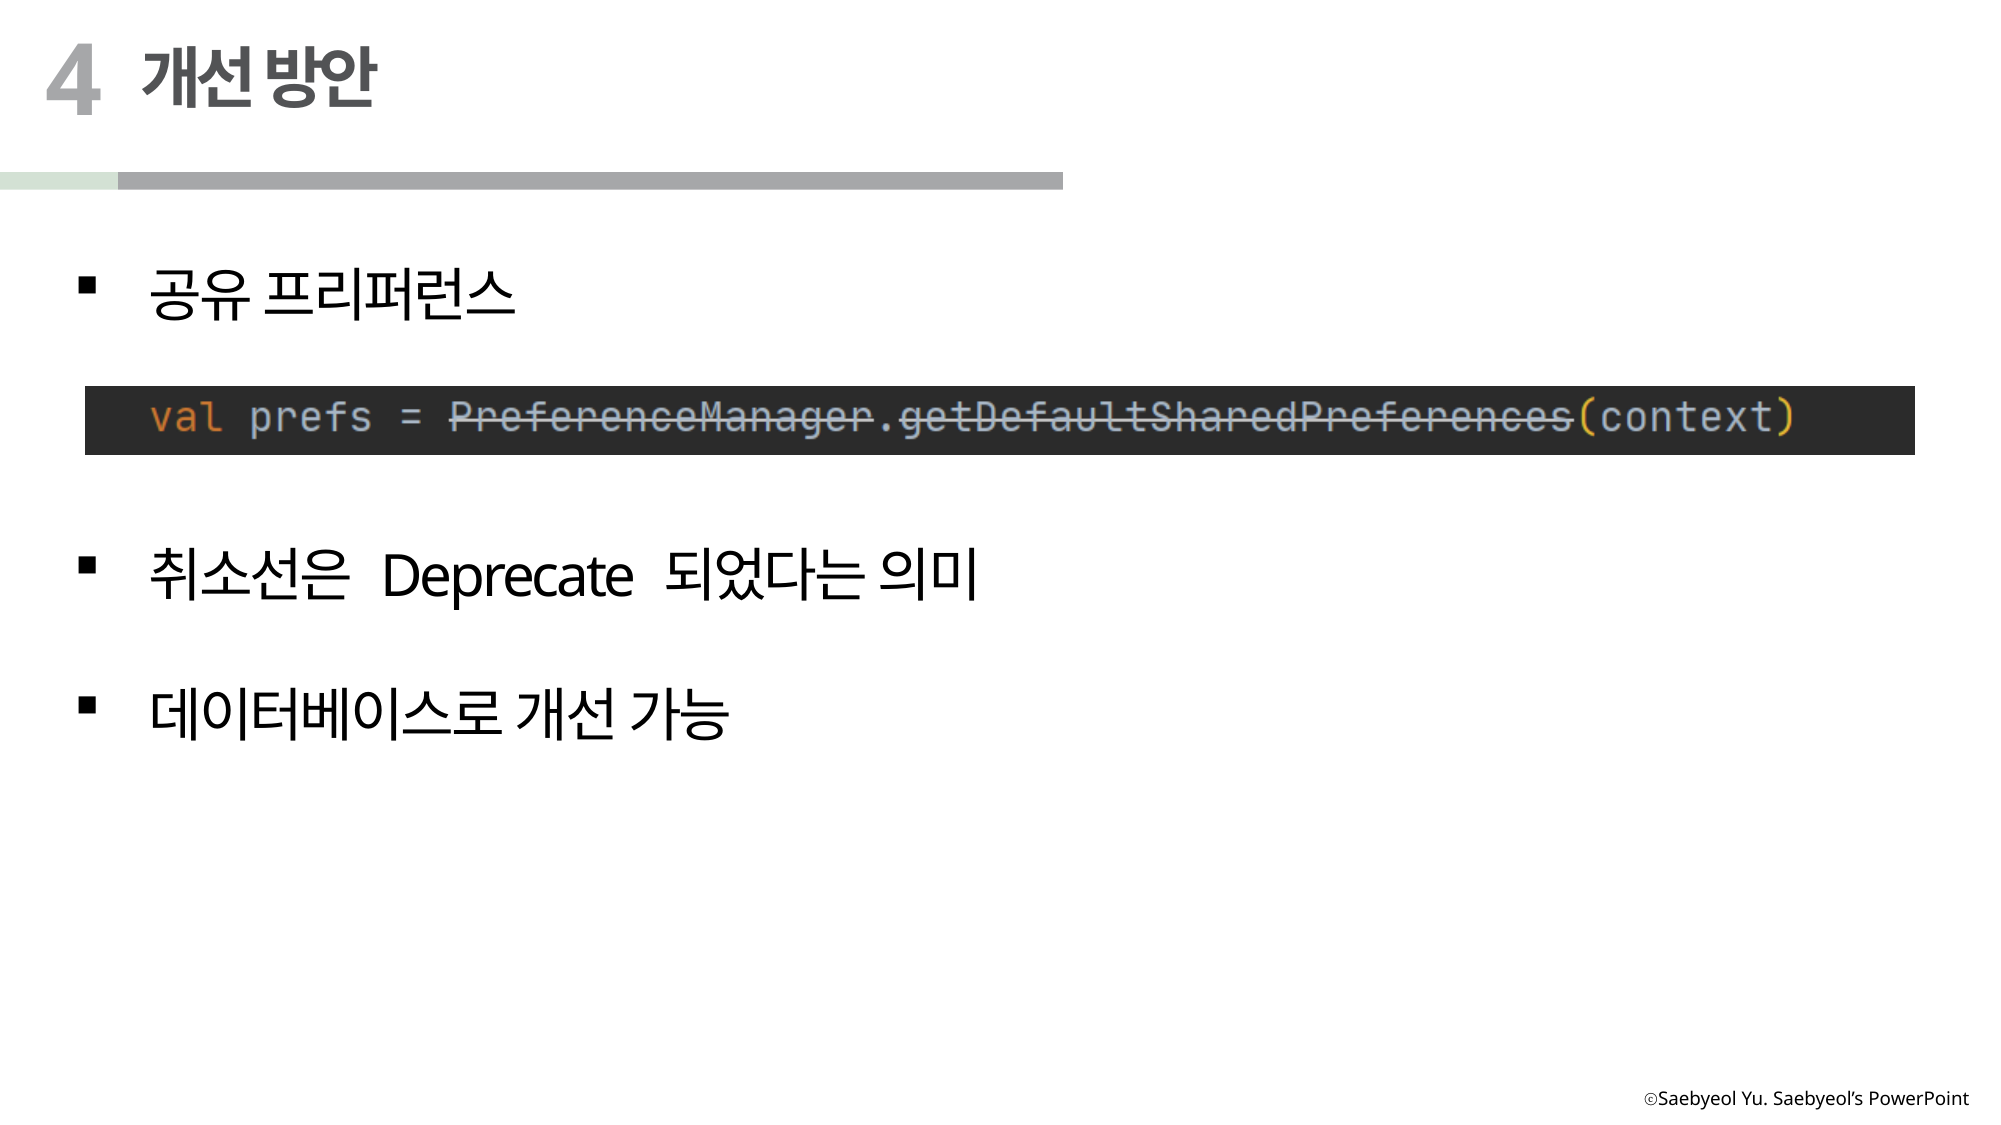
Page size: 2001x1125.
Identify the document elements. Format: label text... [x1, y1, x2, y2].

picture [85, 386, 1915, 455]
text_box [119, 171, 1064, 191]
text_box 개선 방안 [125, 27, 396, 123]
text_box 공유 프리퍼런스 취소선은 Deprecate 되었다는 의미 데이터베이스로 개선 가능 [58, 250, 1332, 756]
text_box [0, 171, 119, 191]
text_box 4 [30, 7, 118, 143]
